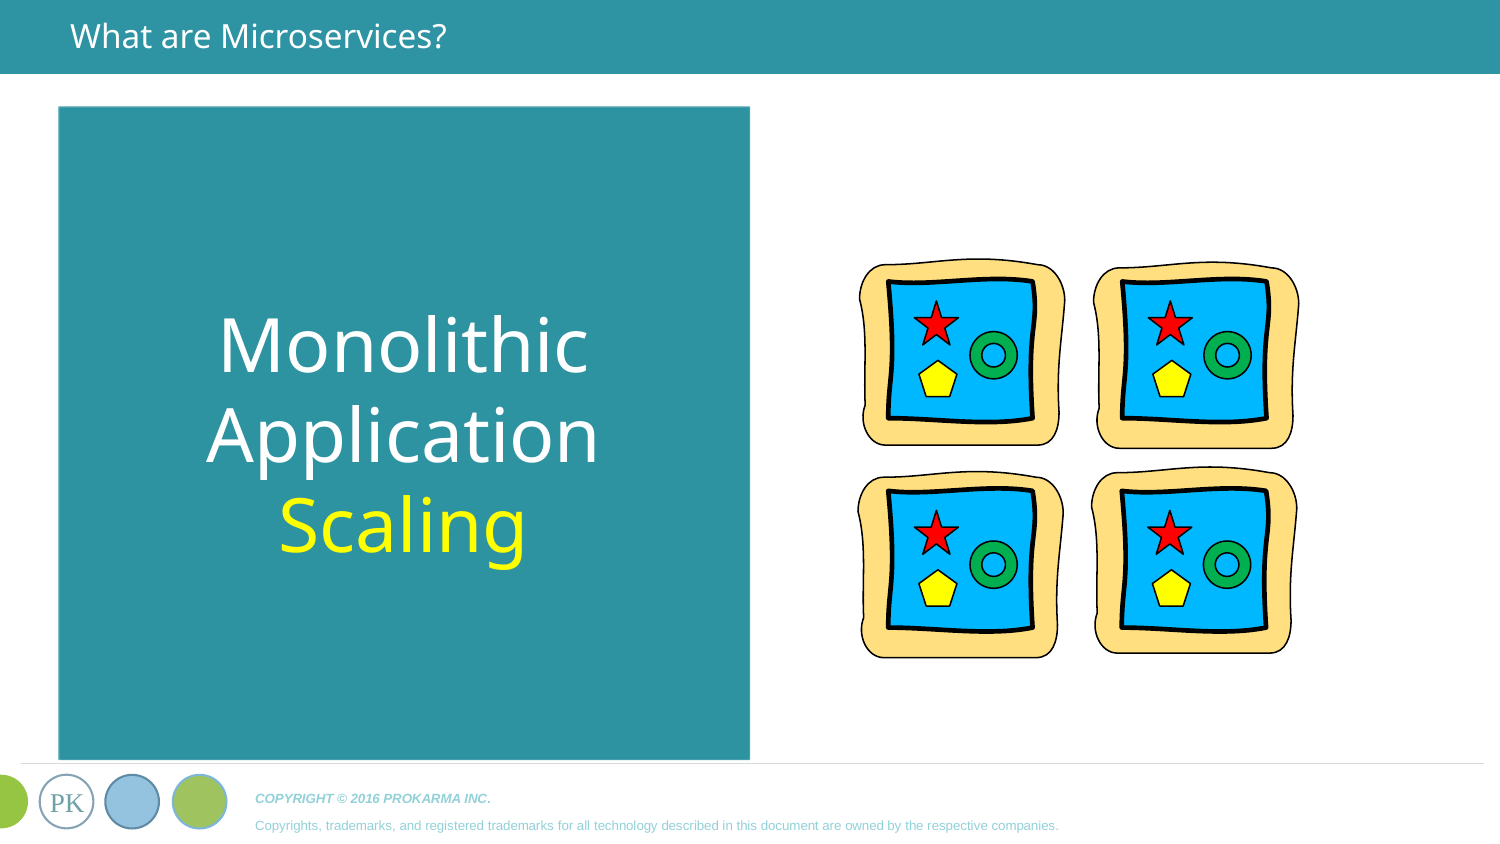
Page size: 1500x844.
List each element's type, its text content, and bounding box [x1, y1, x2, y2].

text_box [859, 259, 1065, 446]
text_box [1091, 466, 1297, 654]
title What are Microservices? [55, 12, 1349, 66]
text_box Monolithic Application Scaling [61, 108, 749, 759]
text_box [857, 471, 1064, 658]
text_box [888, 278, 1035, 423]
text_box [1093, 262, 1299, 449]
